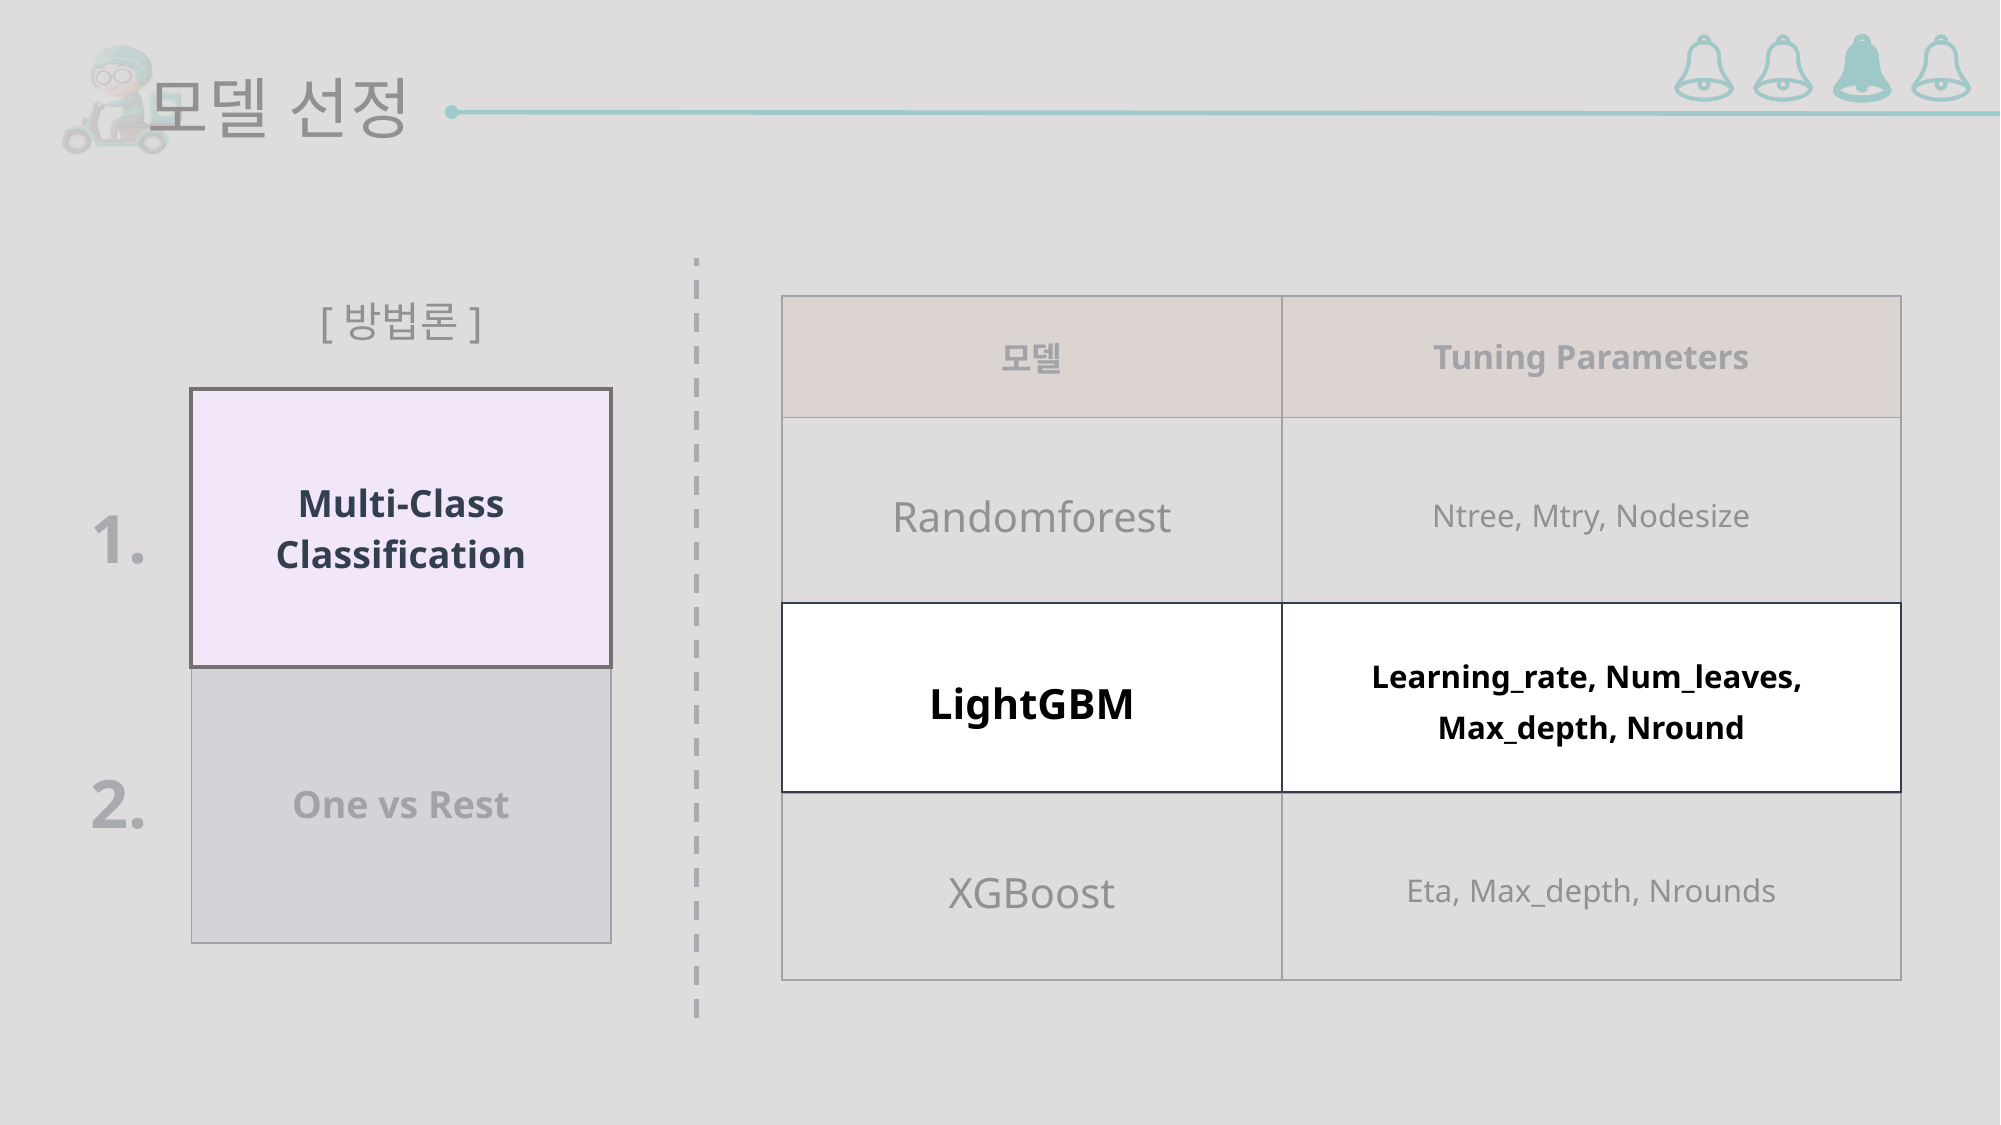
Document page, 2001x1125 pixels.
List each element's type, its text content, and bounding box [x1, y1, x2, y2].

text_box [57, 28, 2000, 156]
text_box [0, 0, 2000, 1125]
table_header Multi-Class Classification [193, 391, 609, 665]
table_header LightGBM [783, 604, 1281, 791]
table_header Learning_rate, Num_leaves, Max_depth, Nround [1283, 604, 1900, 791]
